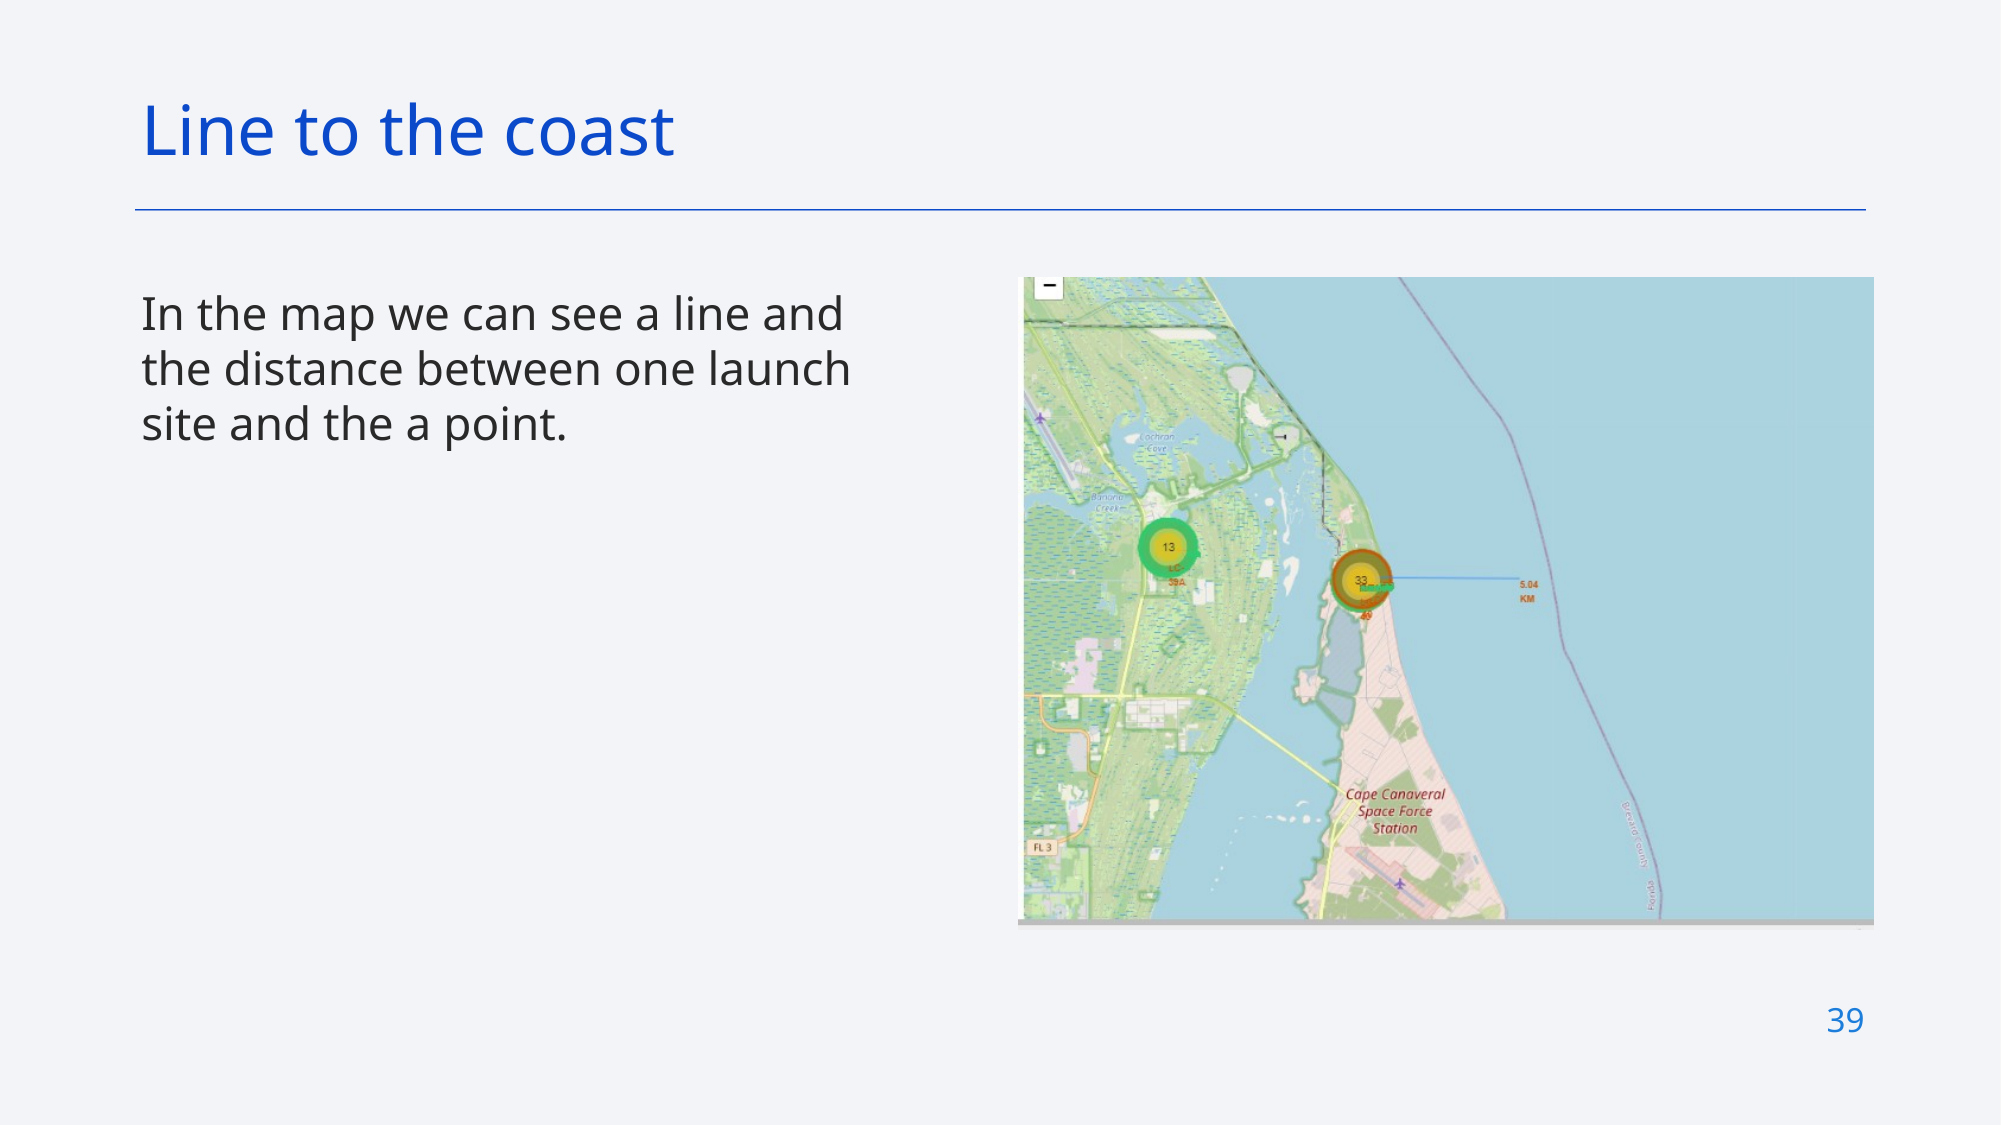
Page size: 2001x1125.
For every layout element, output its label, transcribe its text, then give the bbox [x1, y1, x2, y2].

slide_number 39 [1429, 988, 1880, 1055]
text_box Line to the coast [126, 88, 1852, 179]
list In the map we can see a line and the distance between one launch site and the a point. [126, 277, 879, 848]
picture [0, 0, 2001, 1125]
